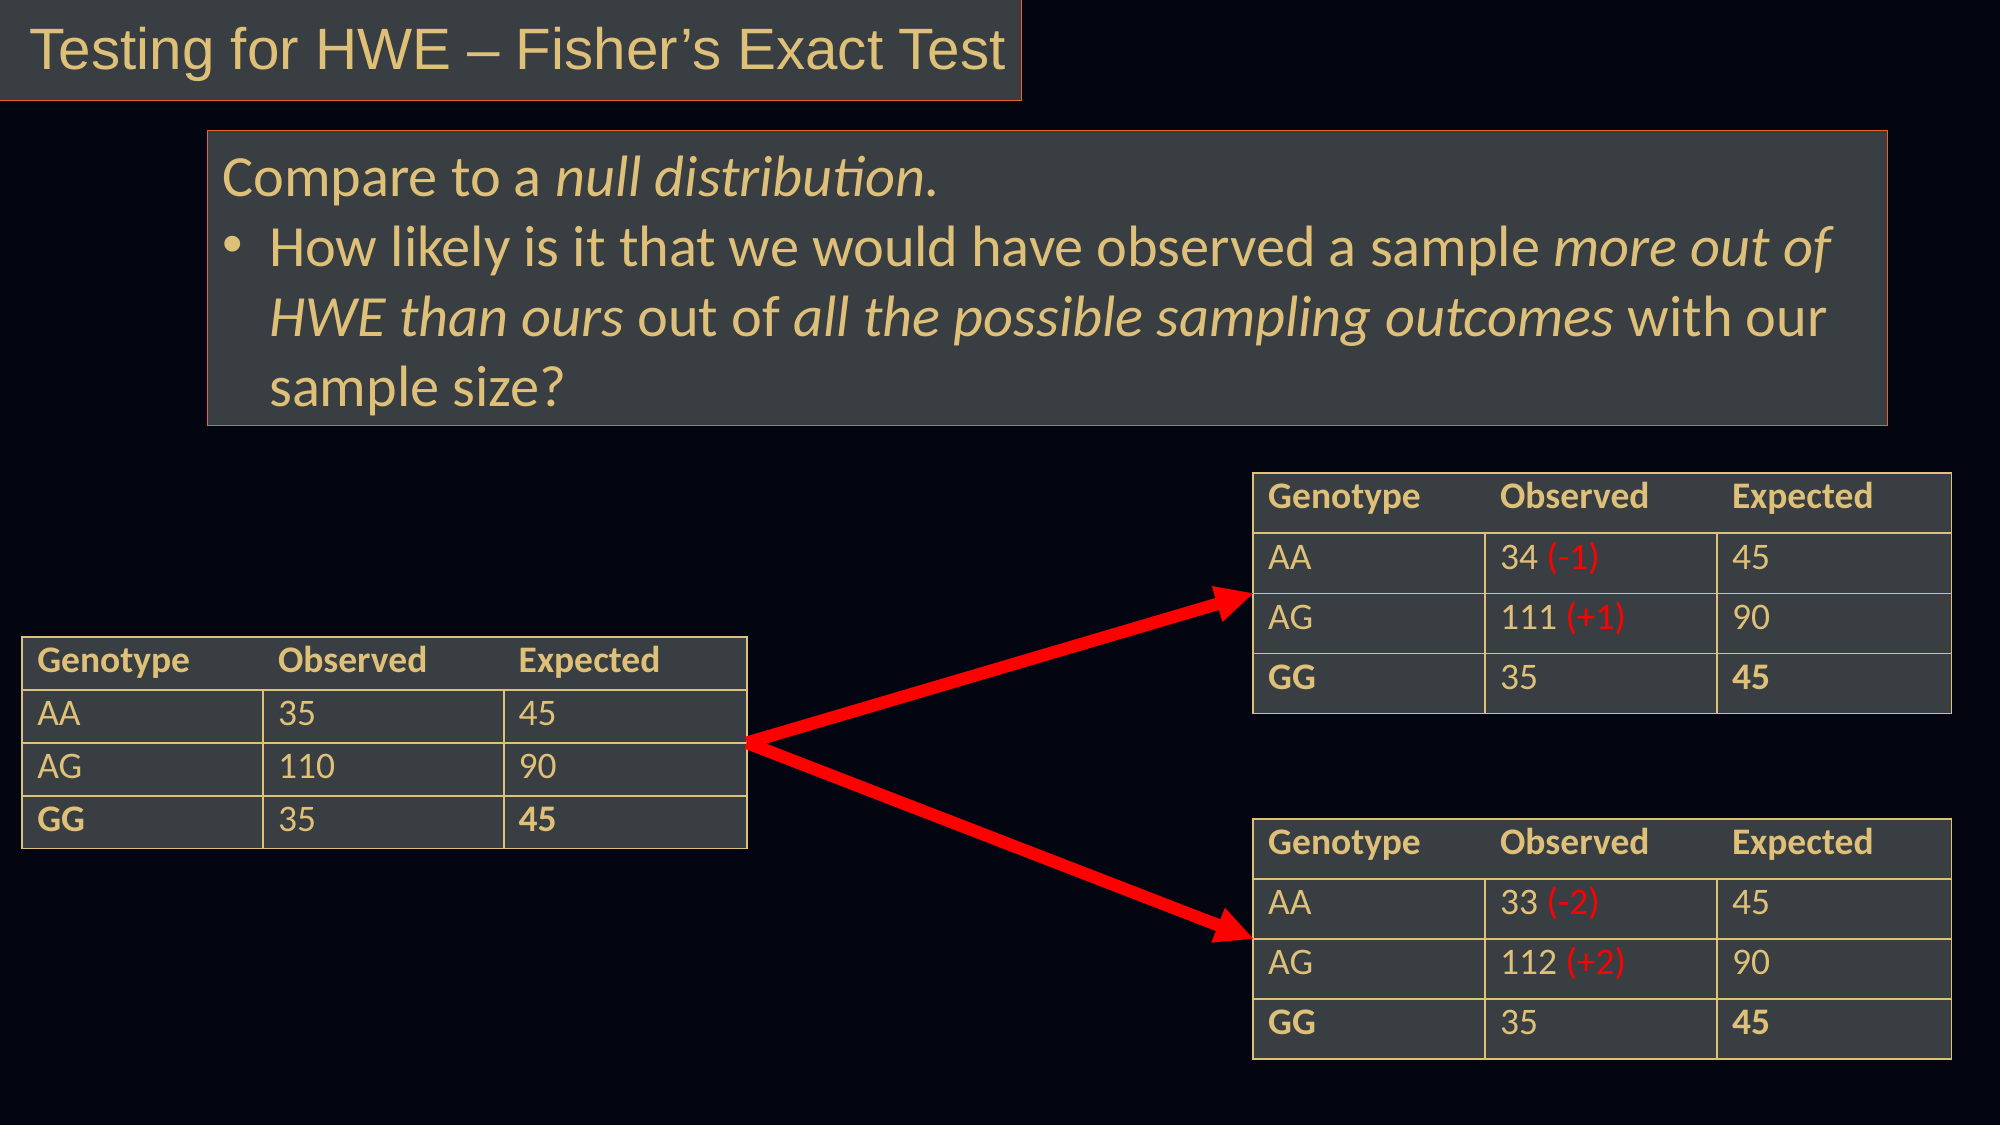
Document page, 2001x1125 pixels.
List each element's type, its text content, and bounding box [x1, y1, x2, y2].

table_cell 34 (-1) [1486, 534, 1716, 593]
table_header Expected [1717, 820, 1951, 878]
table_cell AG [23, 744, 262, 795]
table_header Expected [504, 638, 746, 689]
table_header Genotype [1254, 820, 1485, 878]
table_cell 45 [1718, 1000, 1951, 1058]
table_cell 35 [264, 797, 503, 848]
table_cell GG [1254, 654, 1484, 713]
table_cell 90 [505, 744, 746, 795]
table_cell 45 [505, 691, 746, 742]
table_cell 90 [1718, 594, 1951, 653]
table_cell 45 [505, 797, 746, 848]
table_header Observed [1485, 820, 1717, 878]
table_cell 35 [1486, 1000, 1716, 1058]
text_box Testing for HWE – Fisher’s Exact Test [0, 0, 1022, 101]
table_cell GG [23, 797, 262, 848]
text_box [746, 757, 1254, 939]
table_cell AA [1254, 880, 1484, 938]
table_cell AG [1254, 594, 1484, 653]
table_cell AA [1254, 534, 1484, 593]
table_header Observed [1485, 474, 1717, 532]
table_cell 33 (-2) [1486, 880, 1716, 938]
table_header Genotype [1254, 474, 1485, 532]
table_cell 112 (+2) [1486, 940, 1716, 998]
table_cell 45 [1718, 880, 1951, 938]
table_cell AA [23, 691, 262, 742]
text_box Compare to a null distribution. How likely is it that we would have observed a sample more out of HWE than ours out of all the possible sampling outcomes with our sample size? [207, 130, 1888, 426]
table_cell AG [1254, 940, 1484, 998]
table_cell 45 [1718, 654, 1951, 713]
table_cell 35 [1486, 654, 1716, 713]
table_cell GG [1254, 1000, 1484, 1058]
table_cell 90 [1718, 940, 1951, 998]
table_header Expected [1717, 474, 1951, 532]
table_cell 45 [1718, 534, 1951, 593]
table_header Genotype [23, 638, 263, 689]
table_cell 111 (+1) [1486, 594, 1716, 653]
table_header Observed [263, 638, 504, 689]
table_cell 110 [264, 744, 503, 795]
table_cell 35 [264, 691, 503, 742]
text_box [746, 593, 1254, 757]
